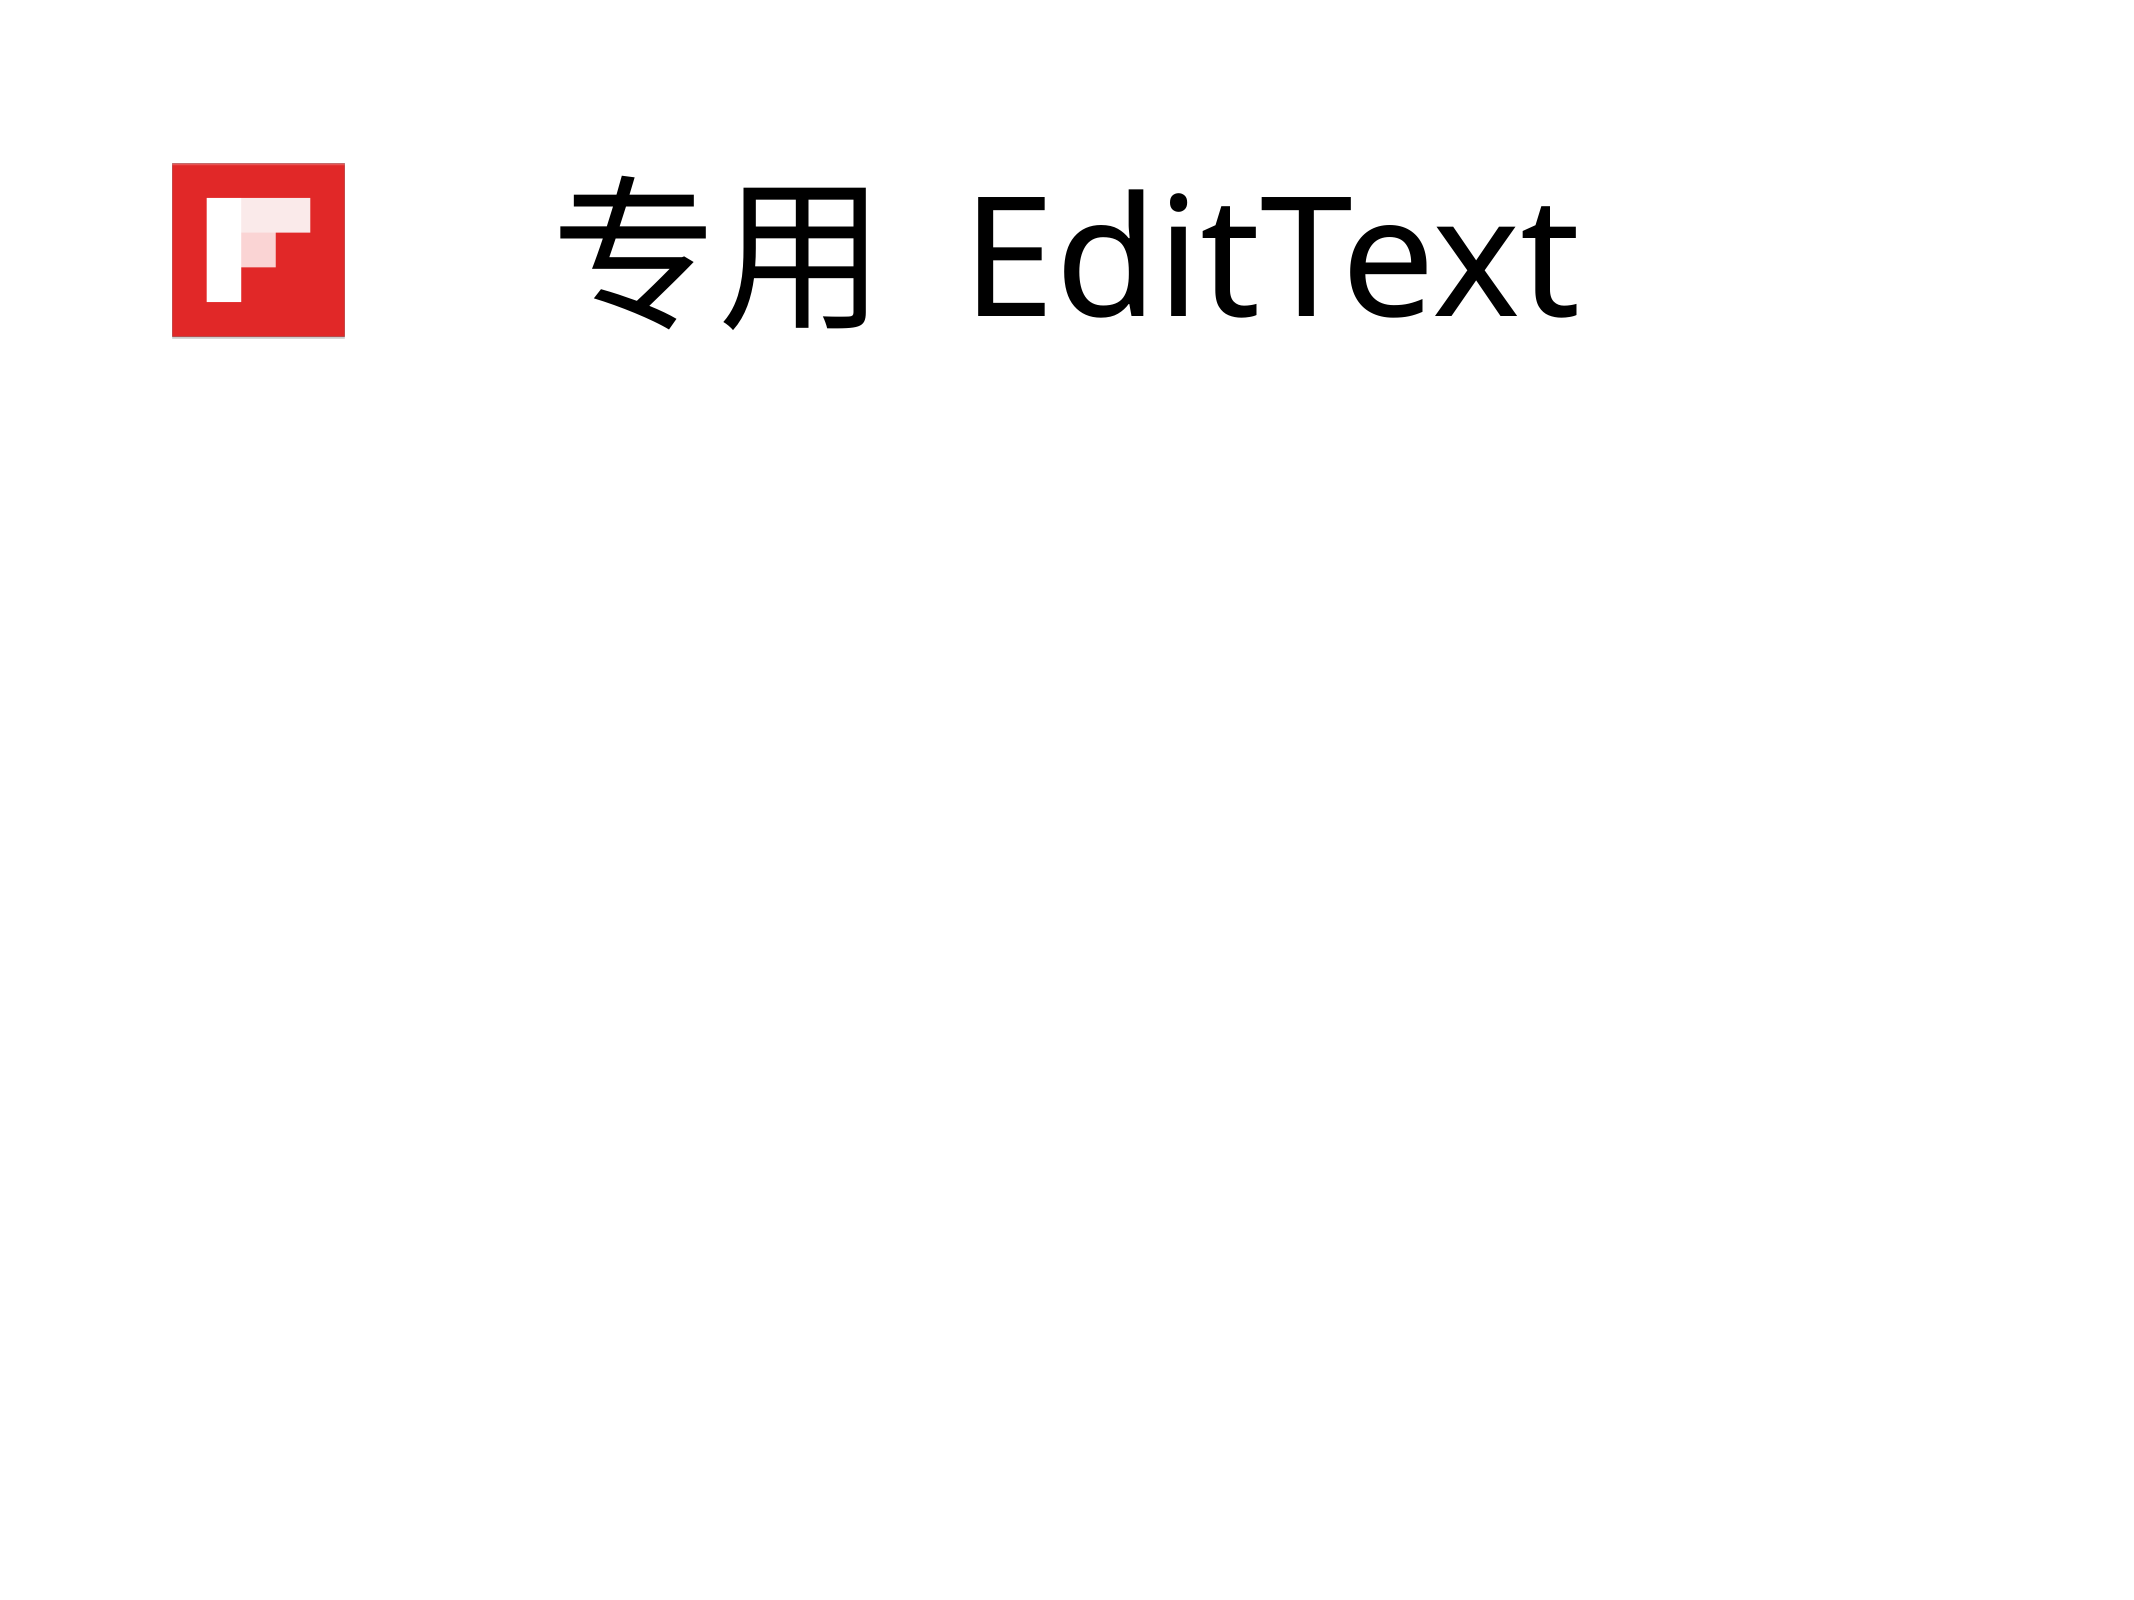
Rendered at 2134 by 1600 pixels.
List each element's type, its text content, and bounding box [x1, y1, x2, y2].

picture [161, 152, 357, 348]
text_box 专用 EditText [543, 141, 1590, 359]
